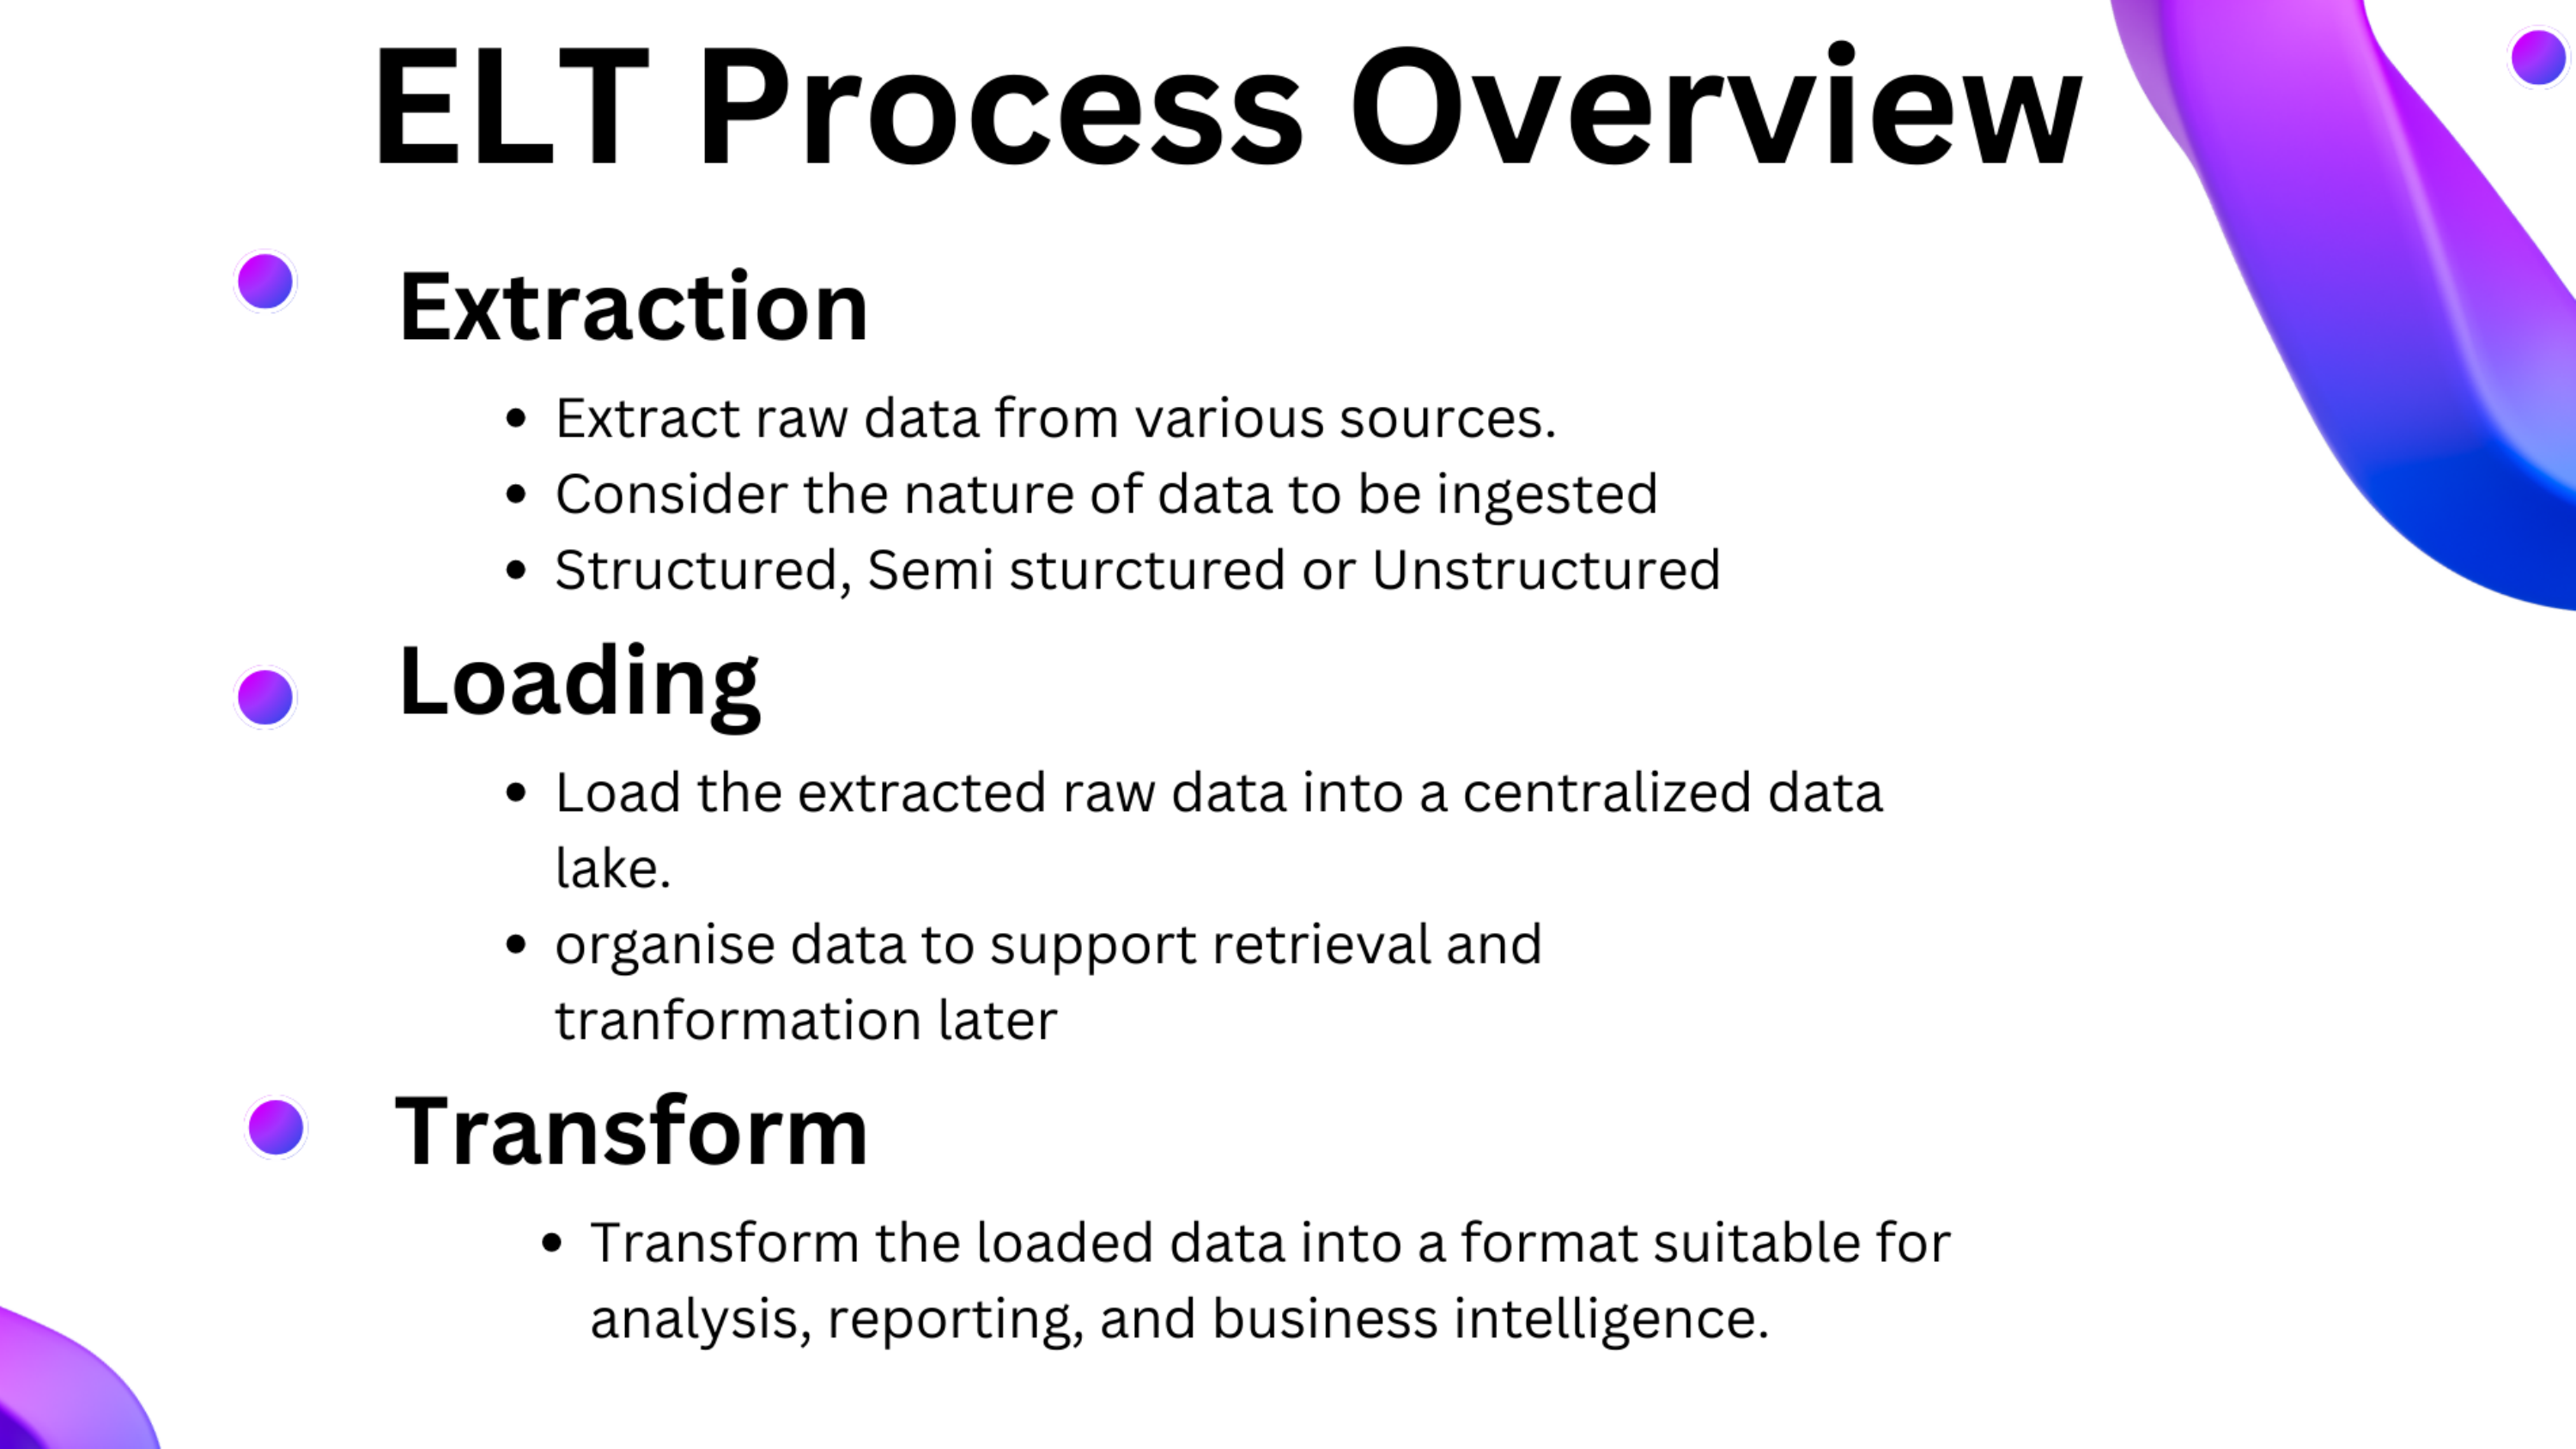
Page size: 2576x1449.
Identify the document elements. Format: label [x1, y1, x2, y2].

text_box [0, 0, 2576, 1449]
